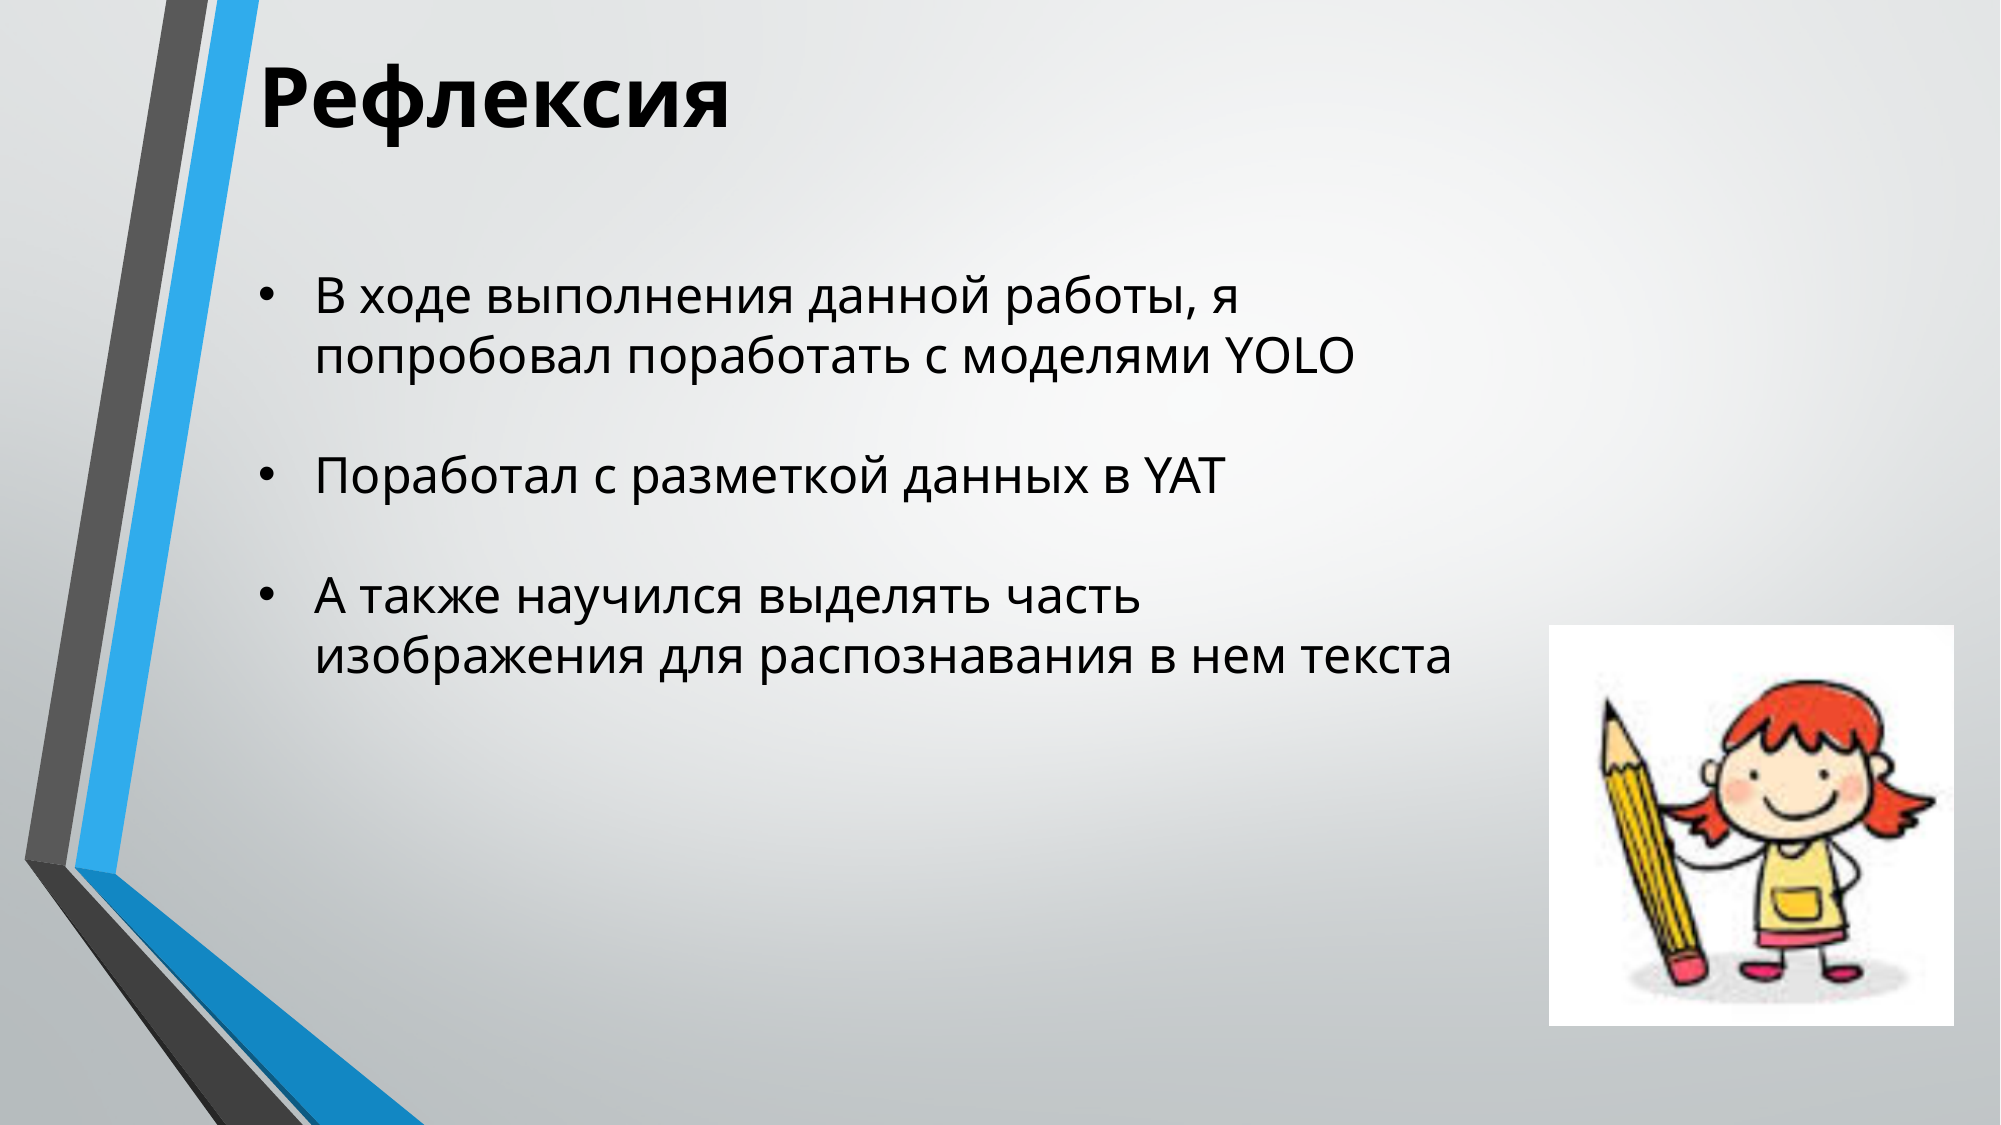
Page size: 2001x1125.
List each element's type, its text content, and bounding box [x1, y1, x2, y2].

picture [1548, 625, 1955, 1026]
text_box В ходе выполнения данной работы, я попробовал поработать с моделями YOLO Поработал с разметкой данных в YAT А также научился выделять часть изображения для распознавания в нем текста [243, 255, 1500, 691]
title Рефлексия [243, 0, 1887, 289]
